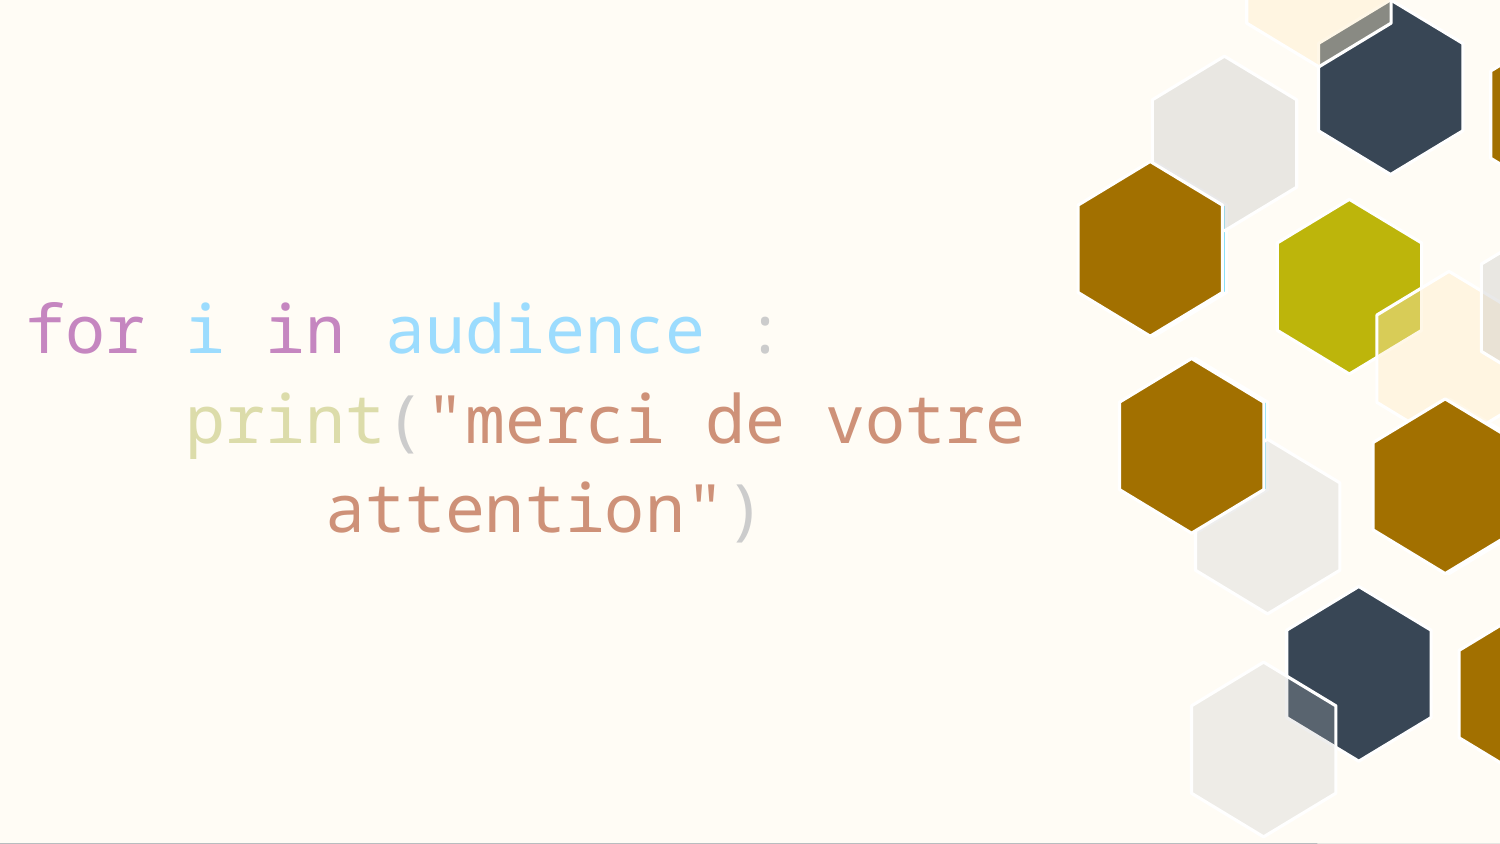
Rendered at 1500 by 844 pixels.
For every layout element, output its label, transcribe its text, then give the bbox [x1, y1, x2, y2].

text_box for i in audience : print("merci de votre attention") [10, 330, 1072, 553]
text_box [1077, 0, 1500, 844]
